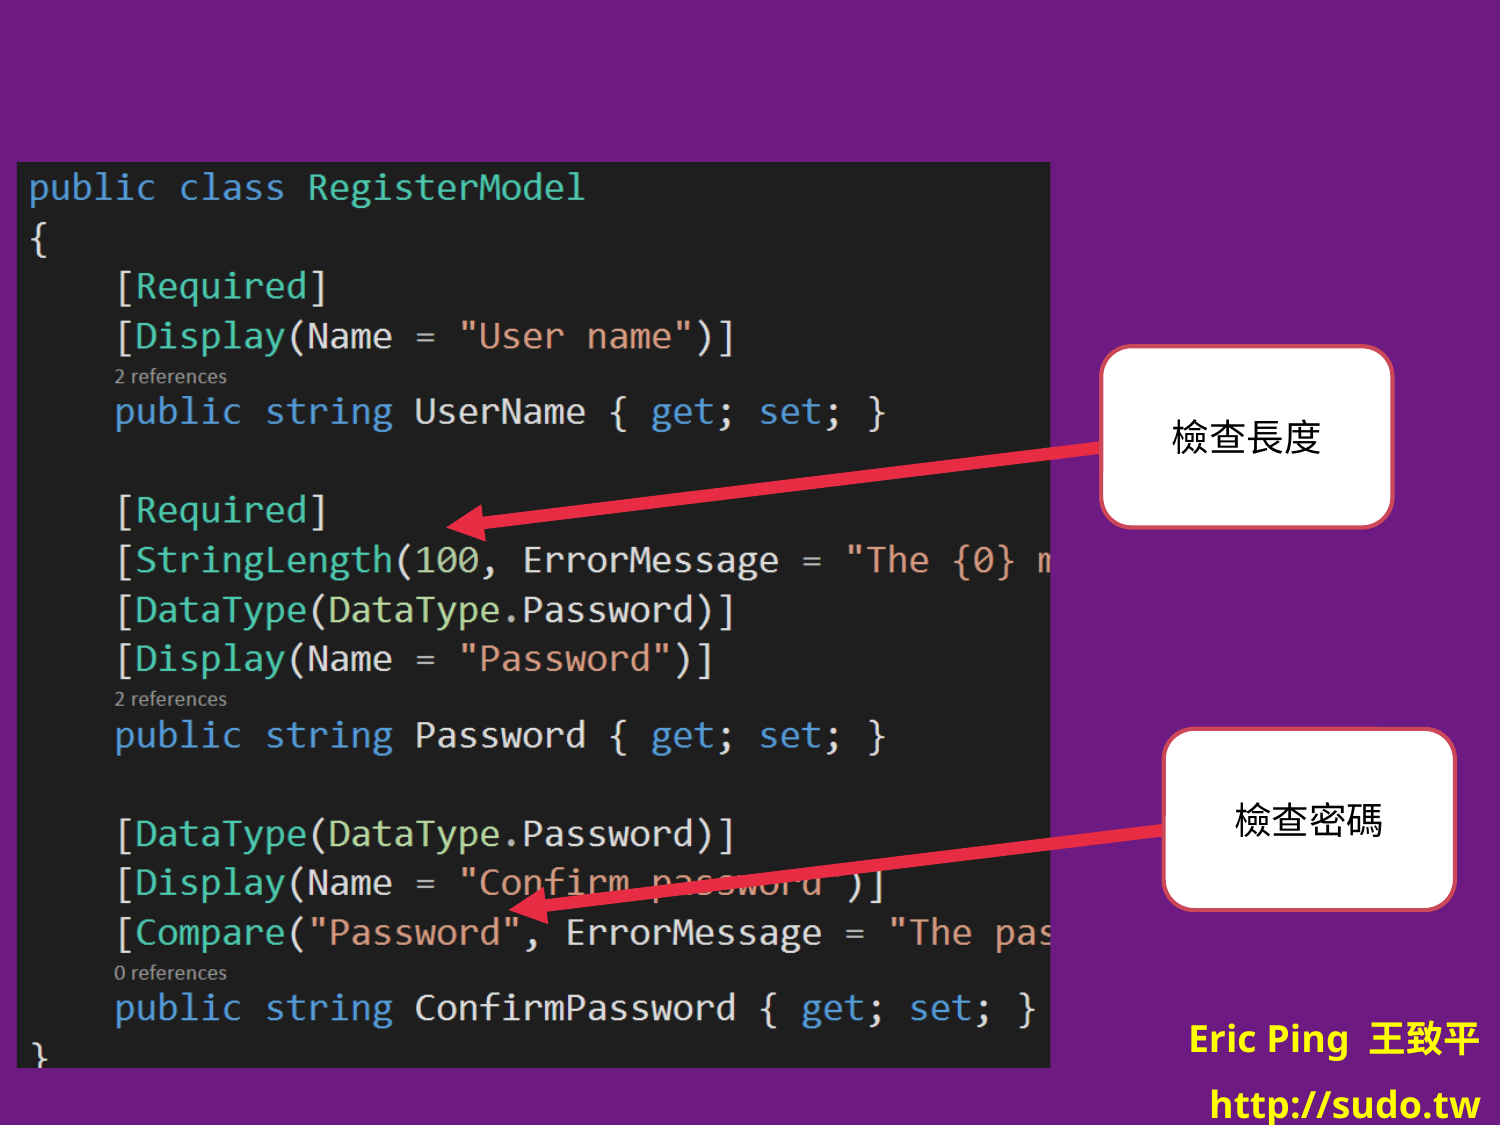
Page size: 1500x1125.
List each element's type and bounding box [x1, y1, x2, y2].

text_box [446, 345, 1393, 528]
picture [16, 162, 1051, 1068]
text_box [508, 728, 1456, 911]
